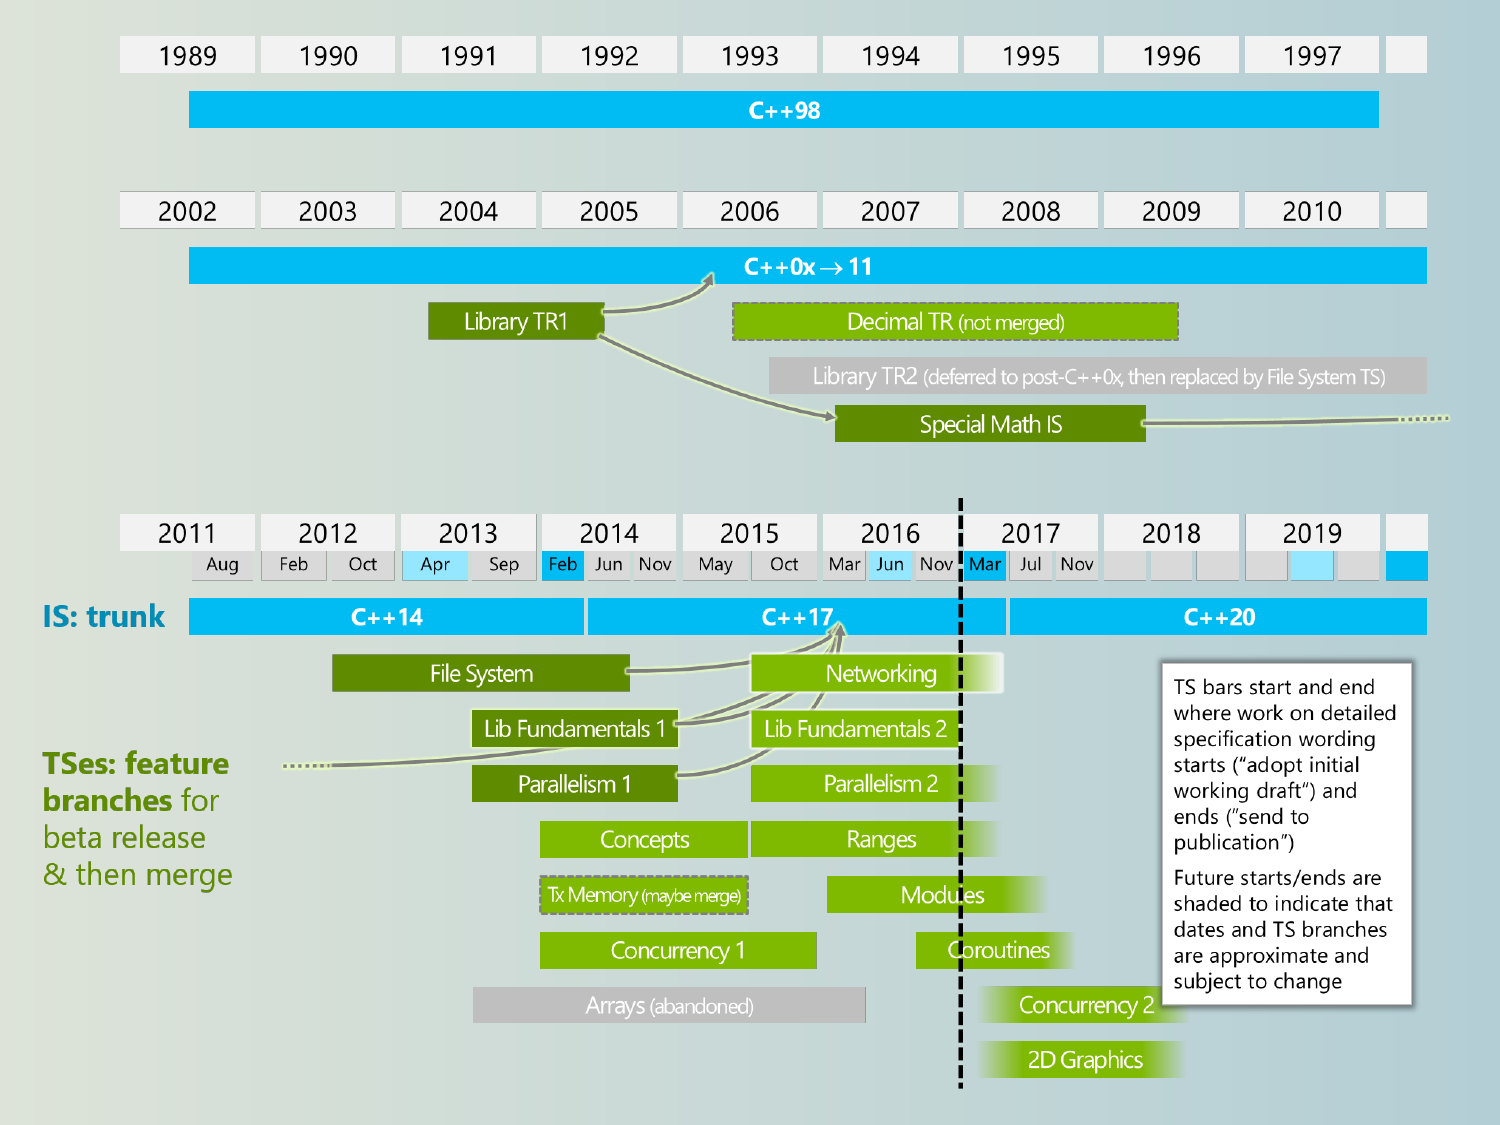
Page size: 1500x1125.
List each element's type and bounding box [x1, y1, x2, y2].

picture [23, 36, 1455, 1091]
